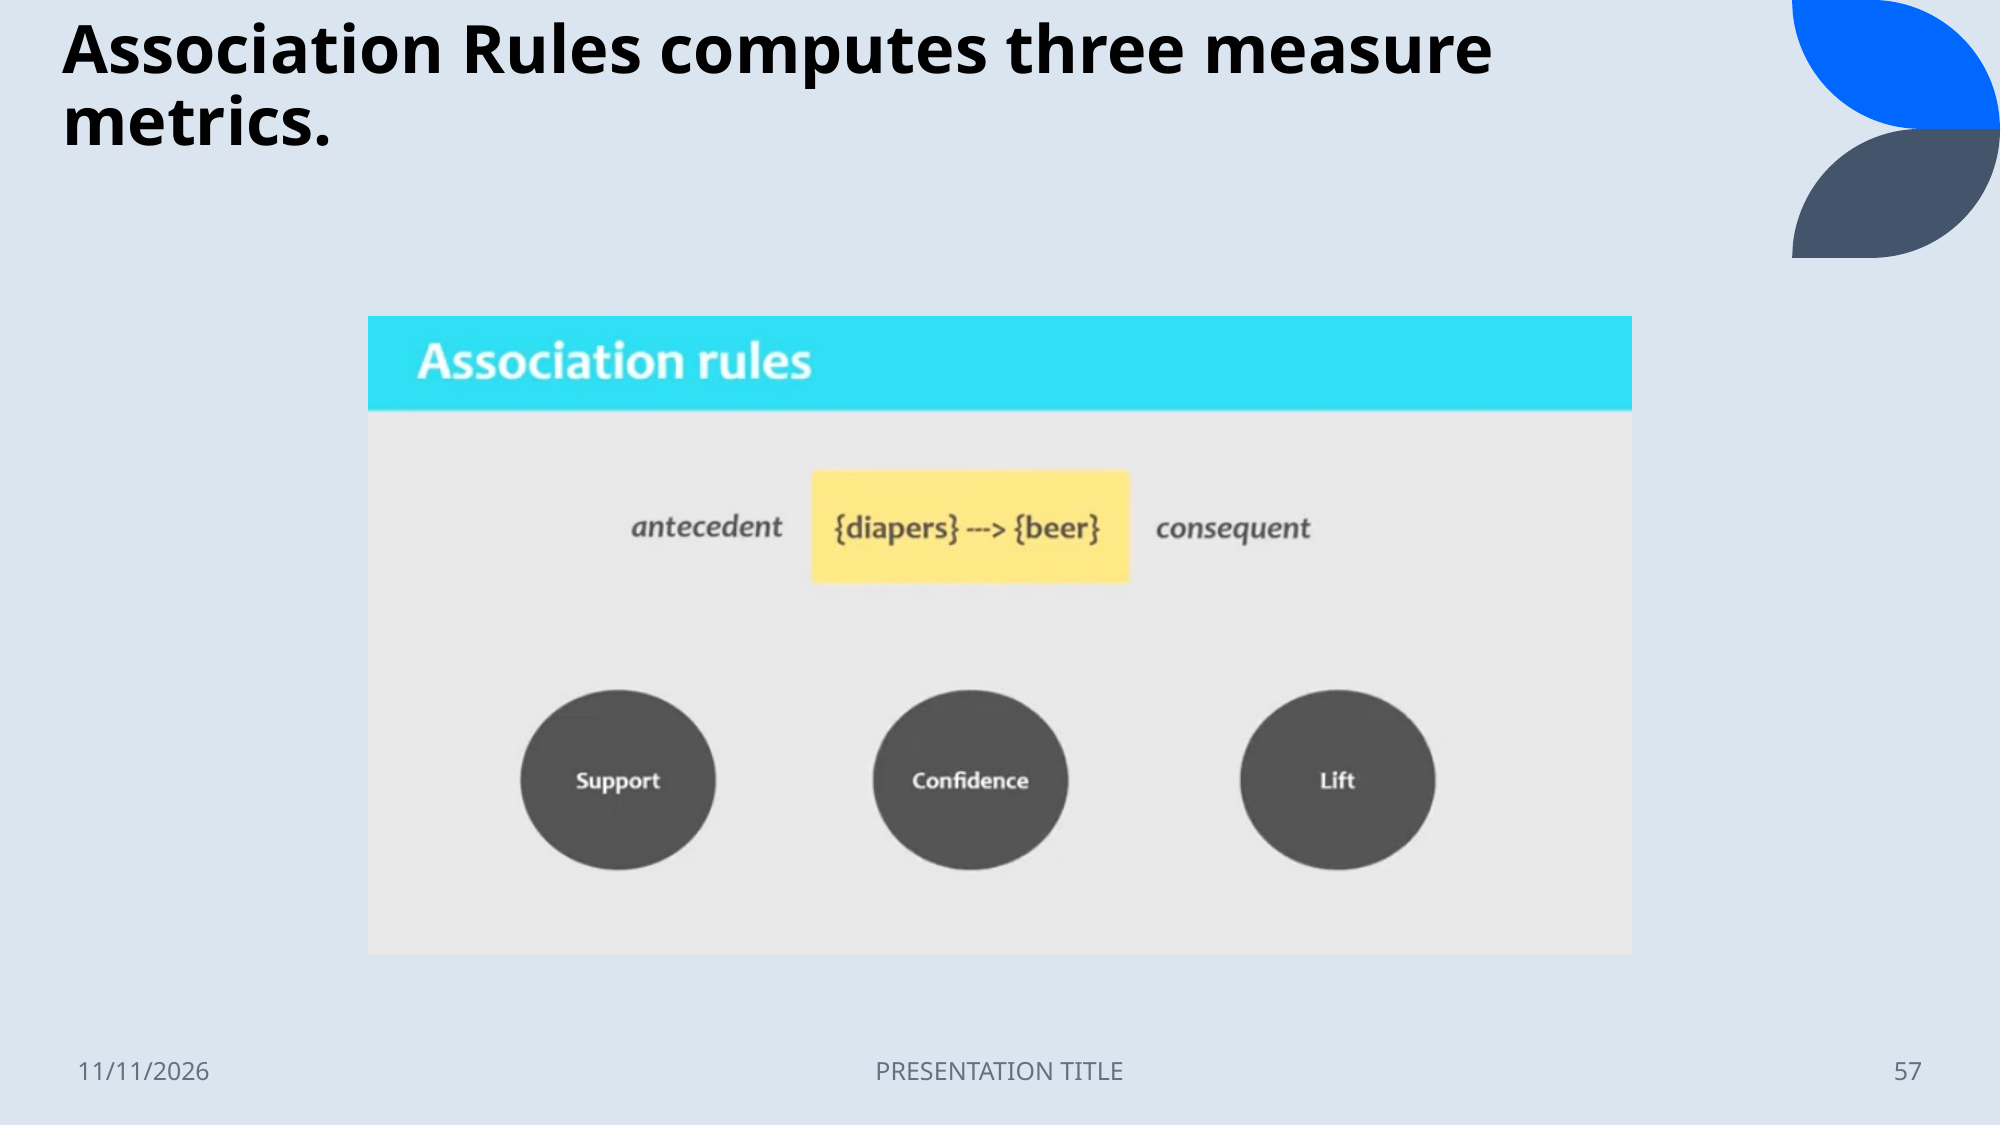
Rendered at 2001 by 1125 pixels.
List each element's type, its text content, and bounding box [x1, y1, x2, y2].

footer PRESENTATION TITLE [662, 1042, 1338, 1103]
picture [368, 316, 1632, 955]
title Association Rules computes three measure metrics. [47, 48, 1652, 168]
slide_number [62, 1042, 342, 1103]
slide_number 57 [1665, 1042, 1938, 1103]
